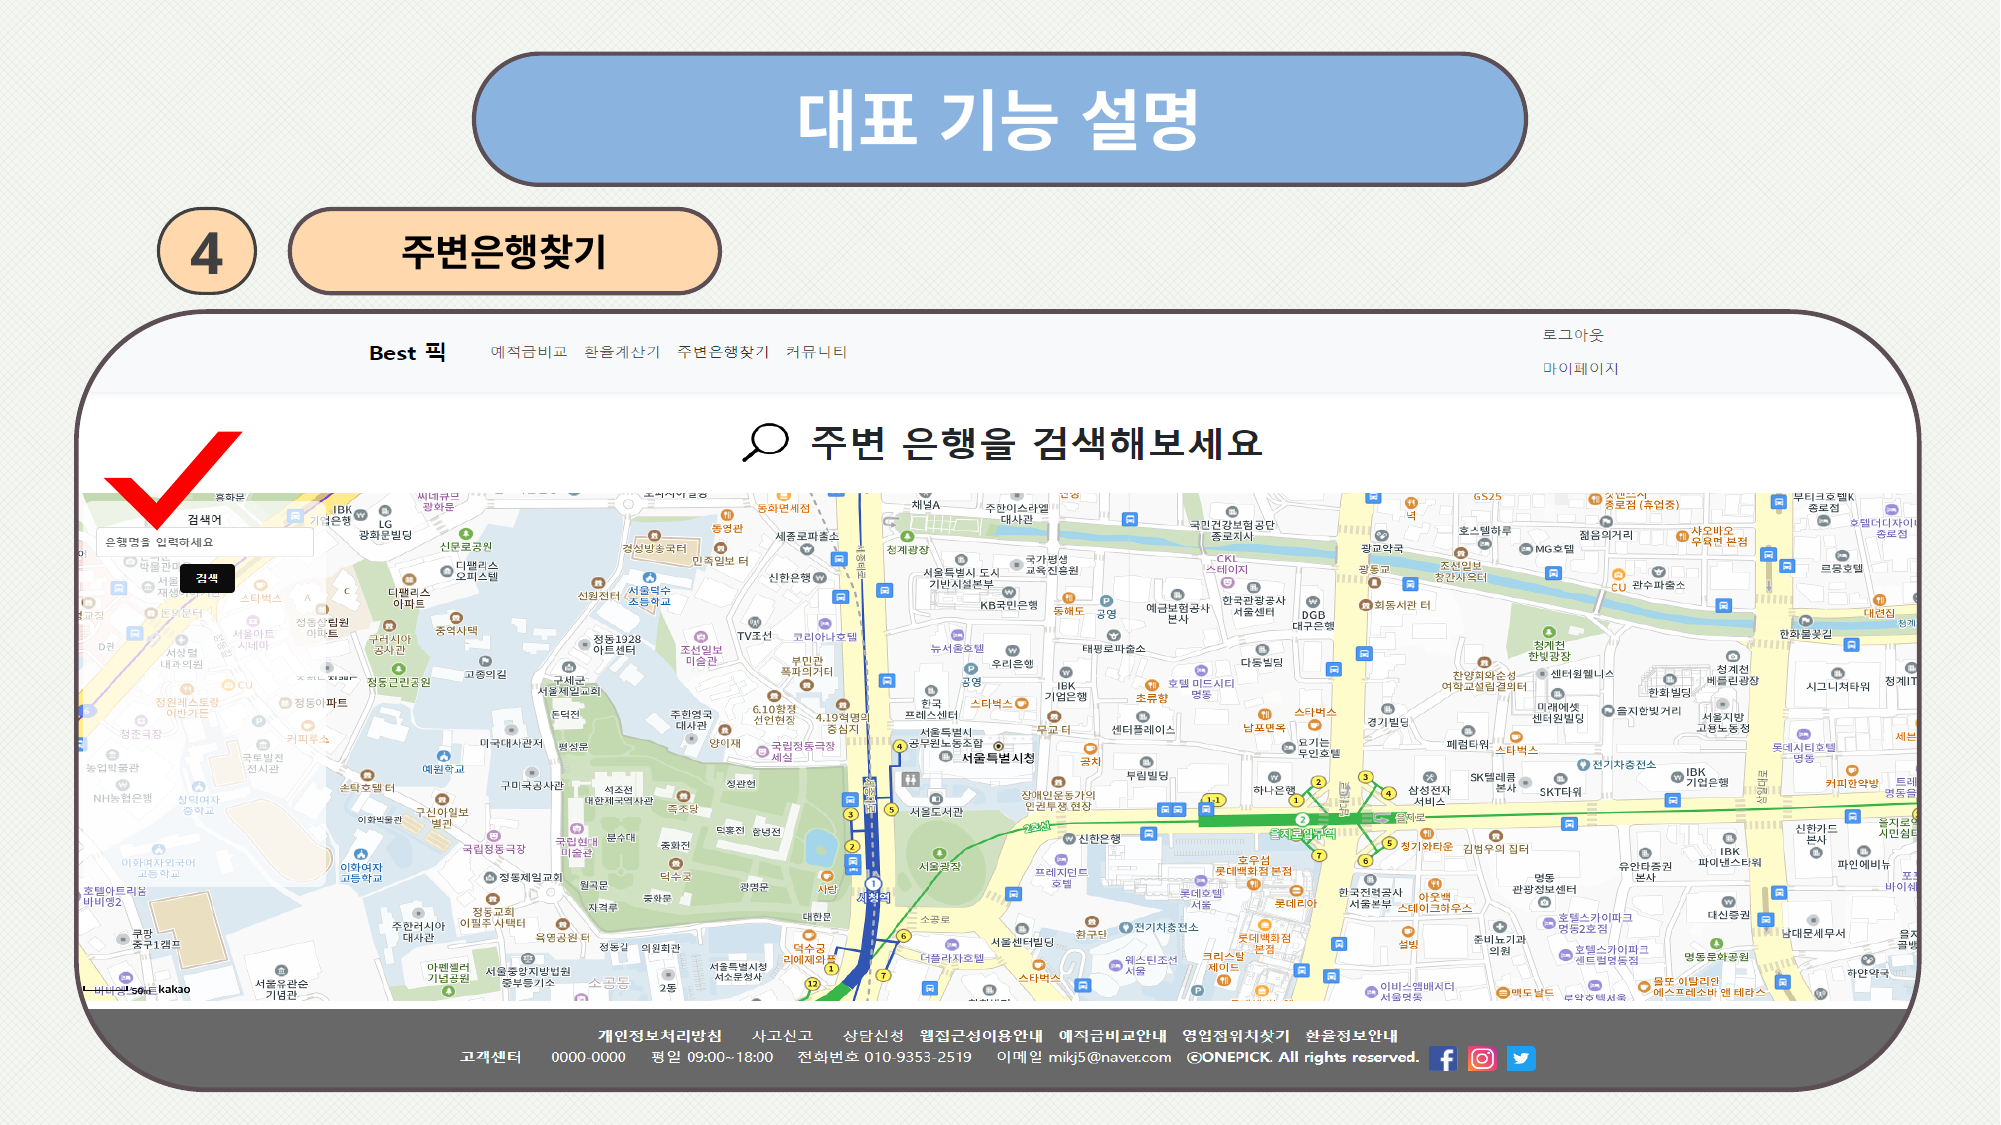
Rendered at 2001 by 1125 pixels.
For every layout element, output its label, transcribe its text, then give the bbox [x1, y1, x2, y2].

text_box [75, 310, 1921, 1091]
text_box 4 [157, 207, 257, 295]
text_box 대표 기능 설명 [472, 52, 1528, 186]
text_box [103, 431, 243, 531]
text_box 주변은행찾기 [288, 207, 722, 295]
